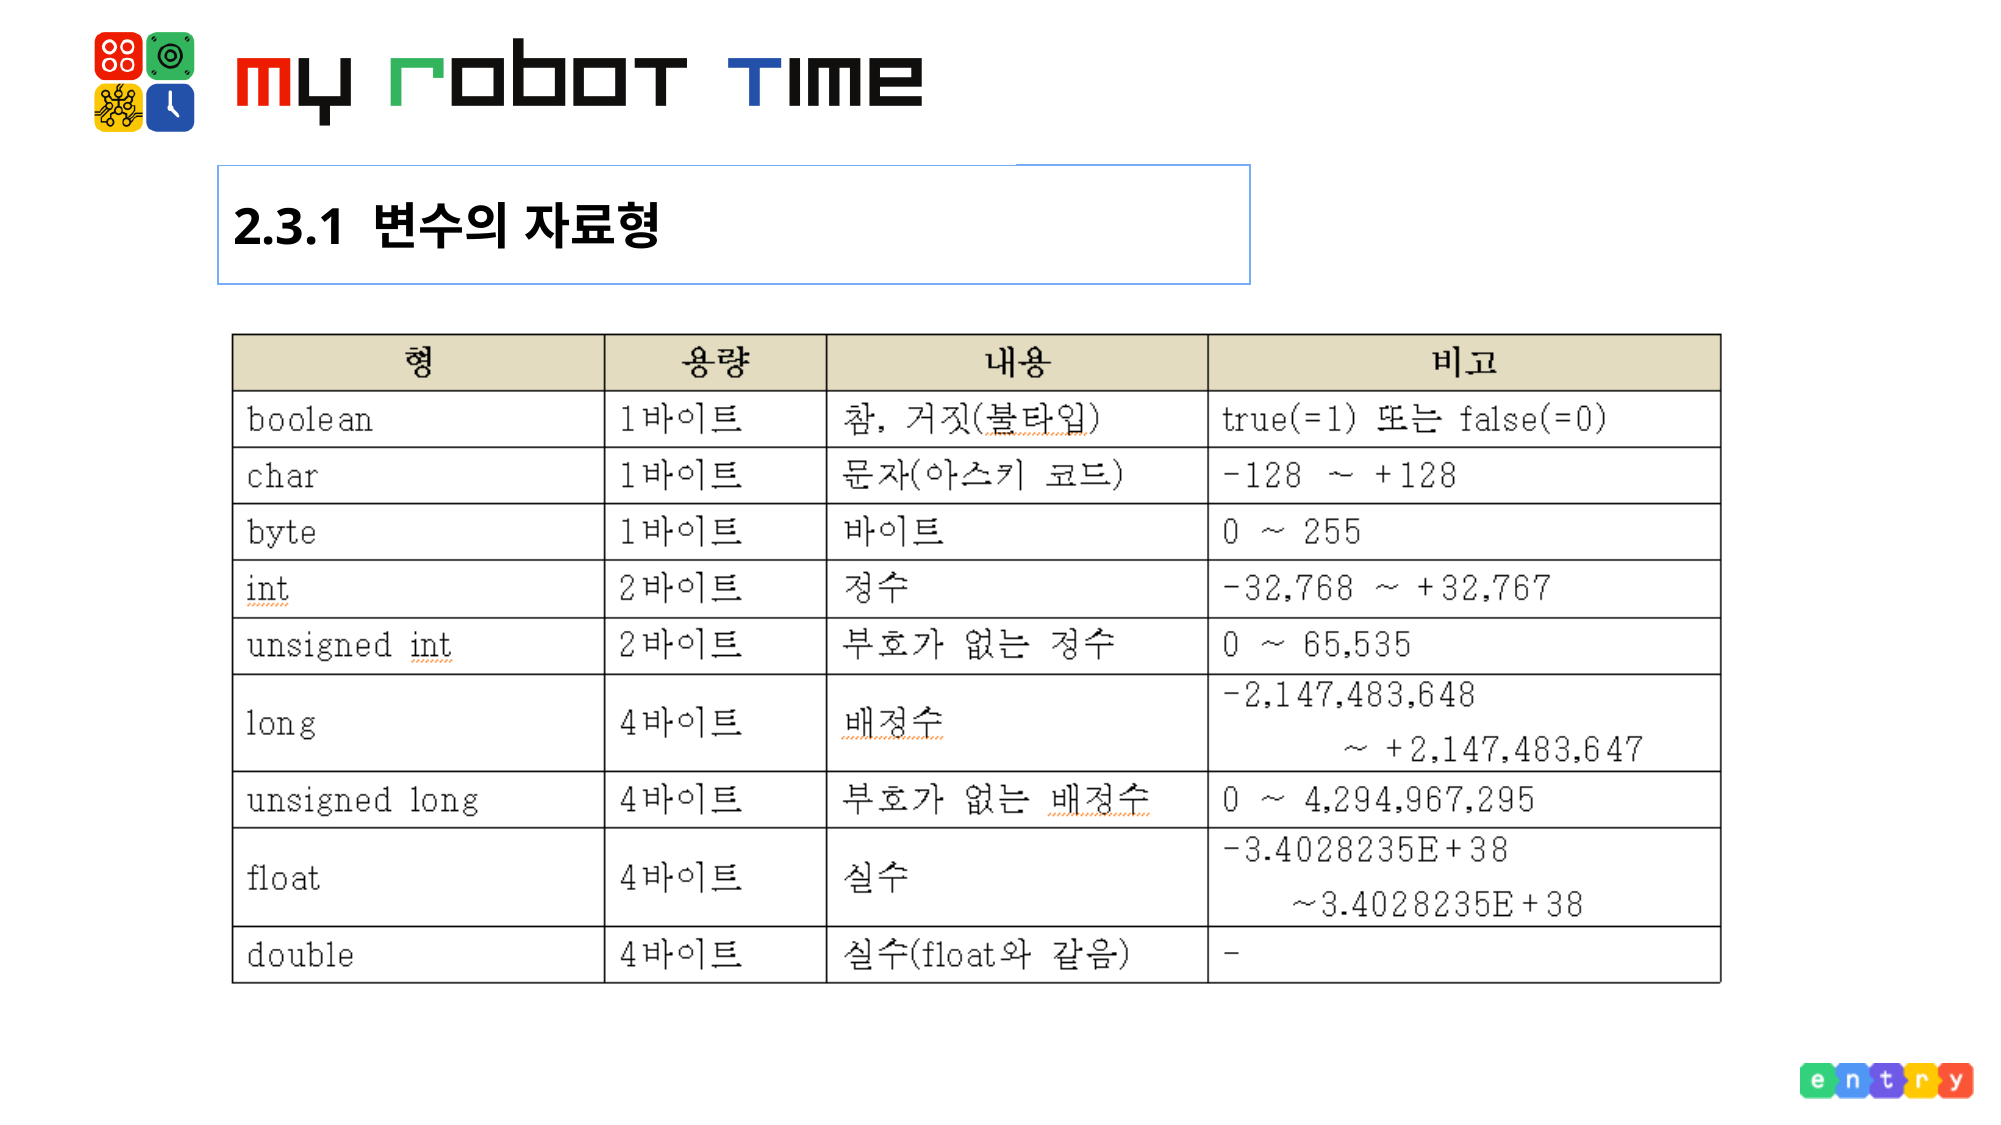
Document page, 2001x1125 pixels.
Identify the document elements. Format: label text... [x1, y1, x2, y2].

slide_number 20 [1412, 1042, 1863, 1103]
picture [0, 0, 1016, 166]
picture [218, 323, 1736, 998]
text_box 2.3.1 변수의 자료형 [217, 164, 1251, 285]
picture [1795, 1059, 1977, 1103]
